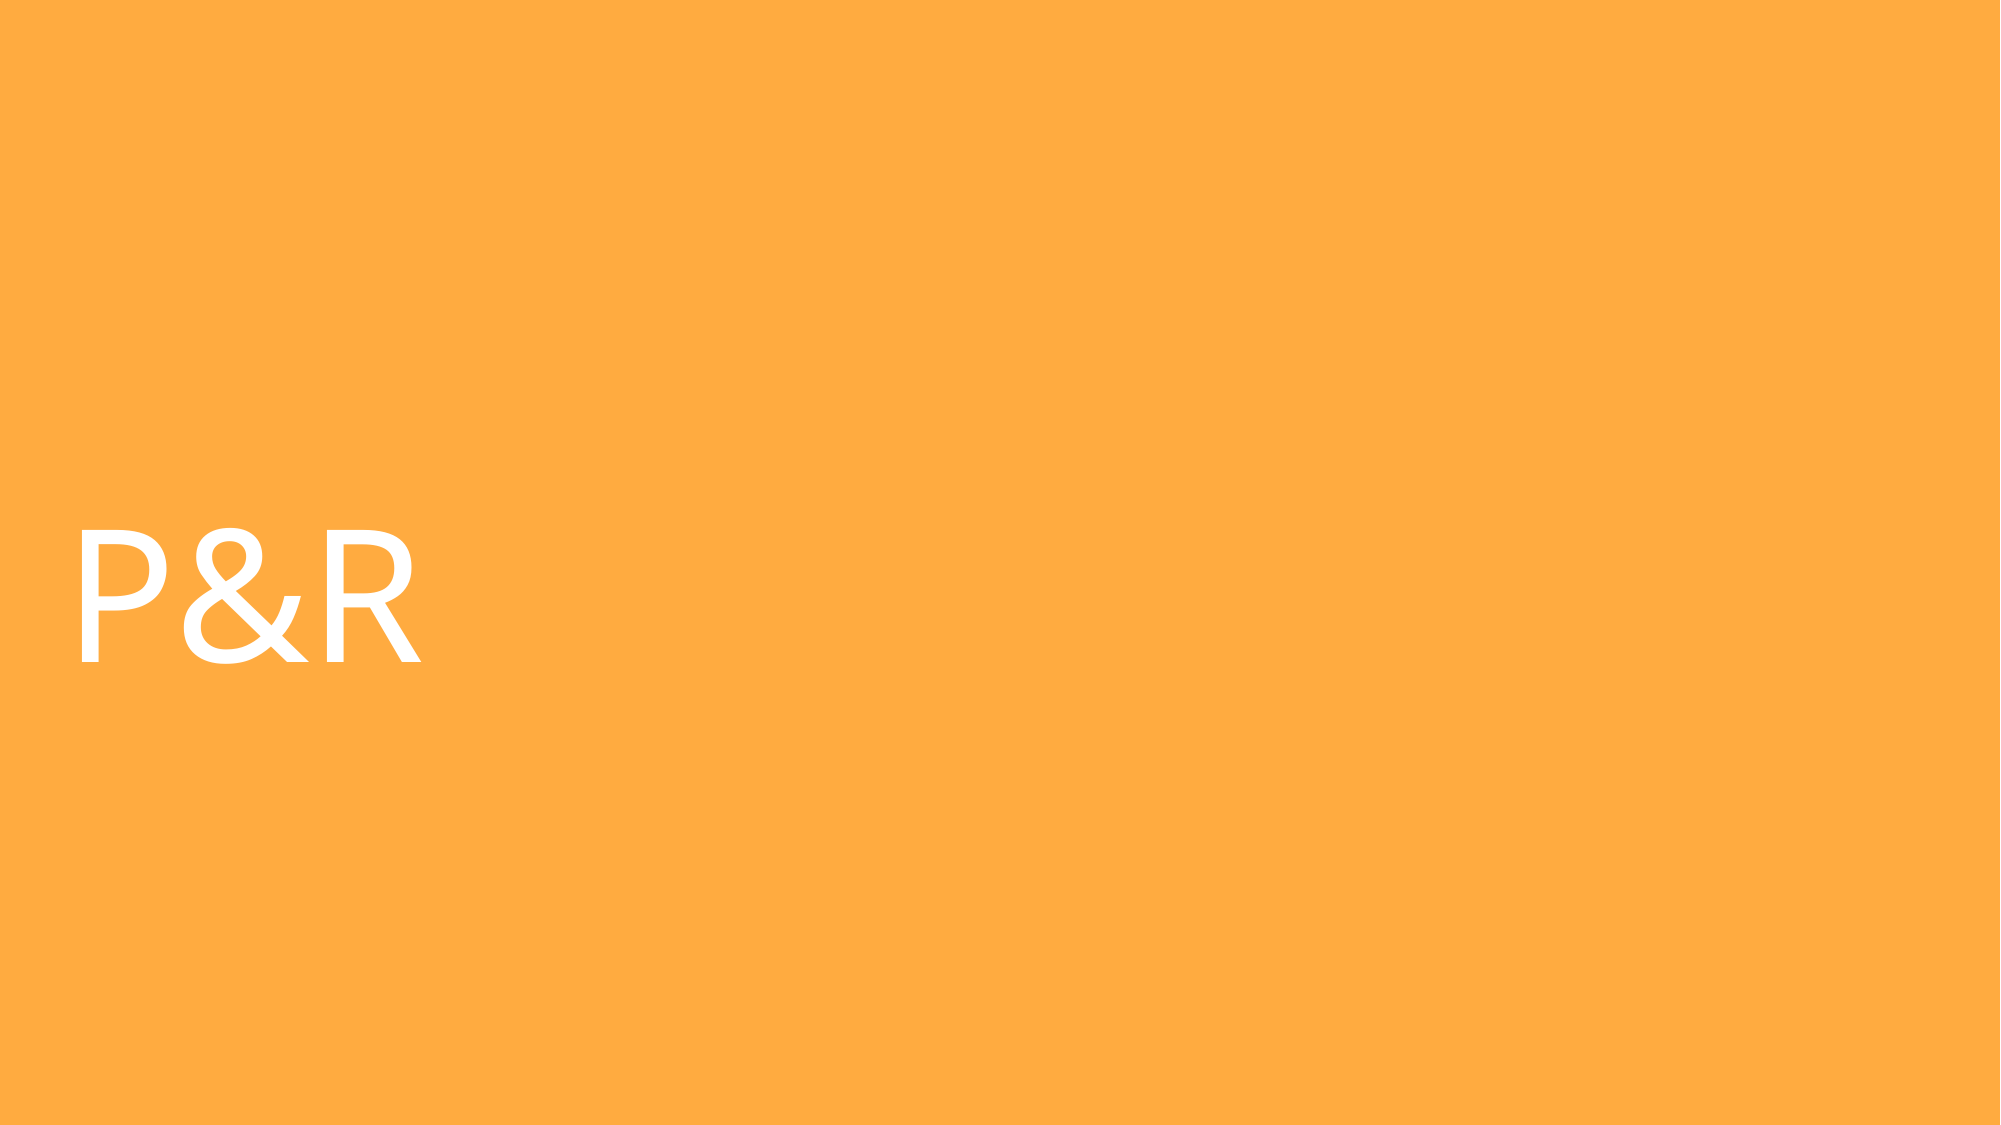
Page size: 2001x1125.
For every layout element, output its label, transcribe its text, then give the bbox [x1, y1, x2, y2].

list P&R [44, 473, 1662, 742]
